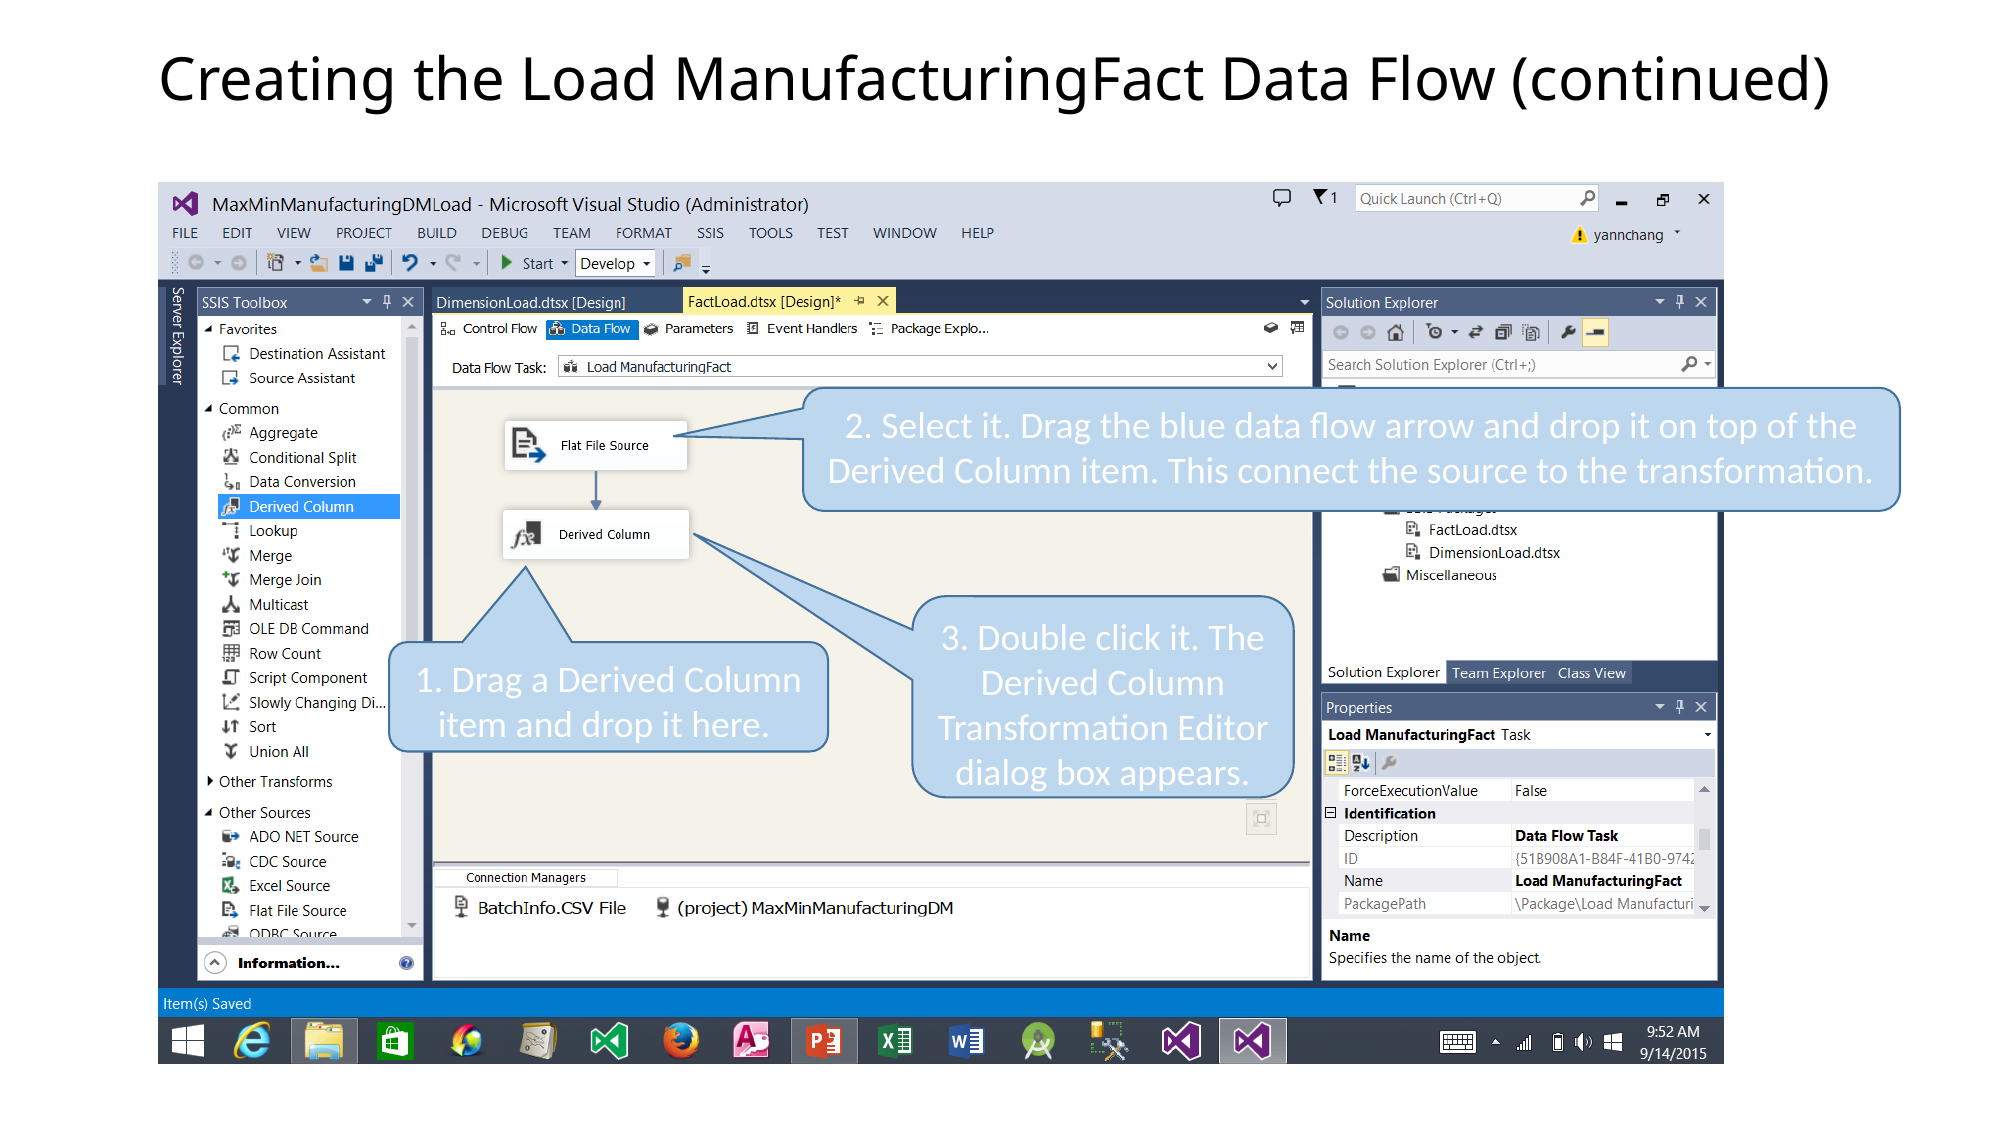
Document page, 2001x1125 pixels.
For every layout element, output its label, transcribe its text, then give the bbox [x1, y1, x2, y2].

text_box 2. Select it. Drag the blue data flow arrow and drop it on top of the Derived Column item. This connect the source to the transformation. [1724, 386, 1902, 512]
text_box Creating the Load ManufacturingFact Data Flow (continued) [143, 22, 1869, 141]
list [157, 182, 1724, 1064]
